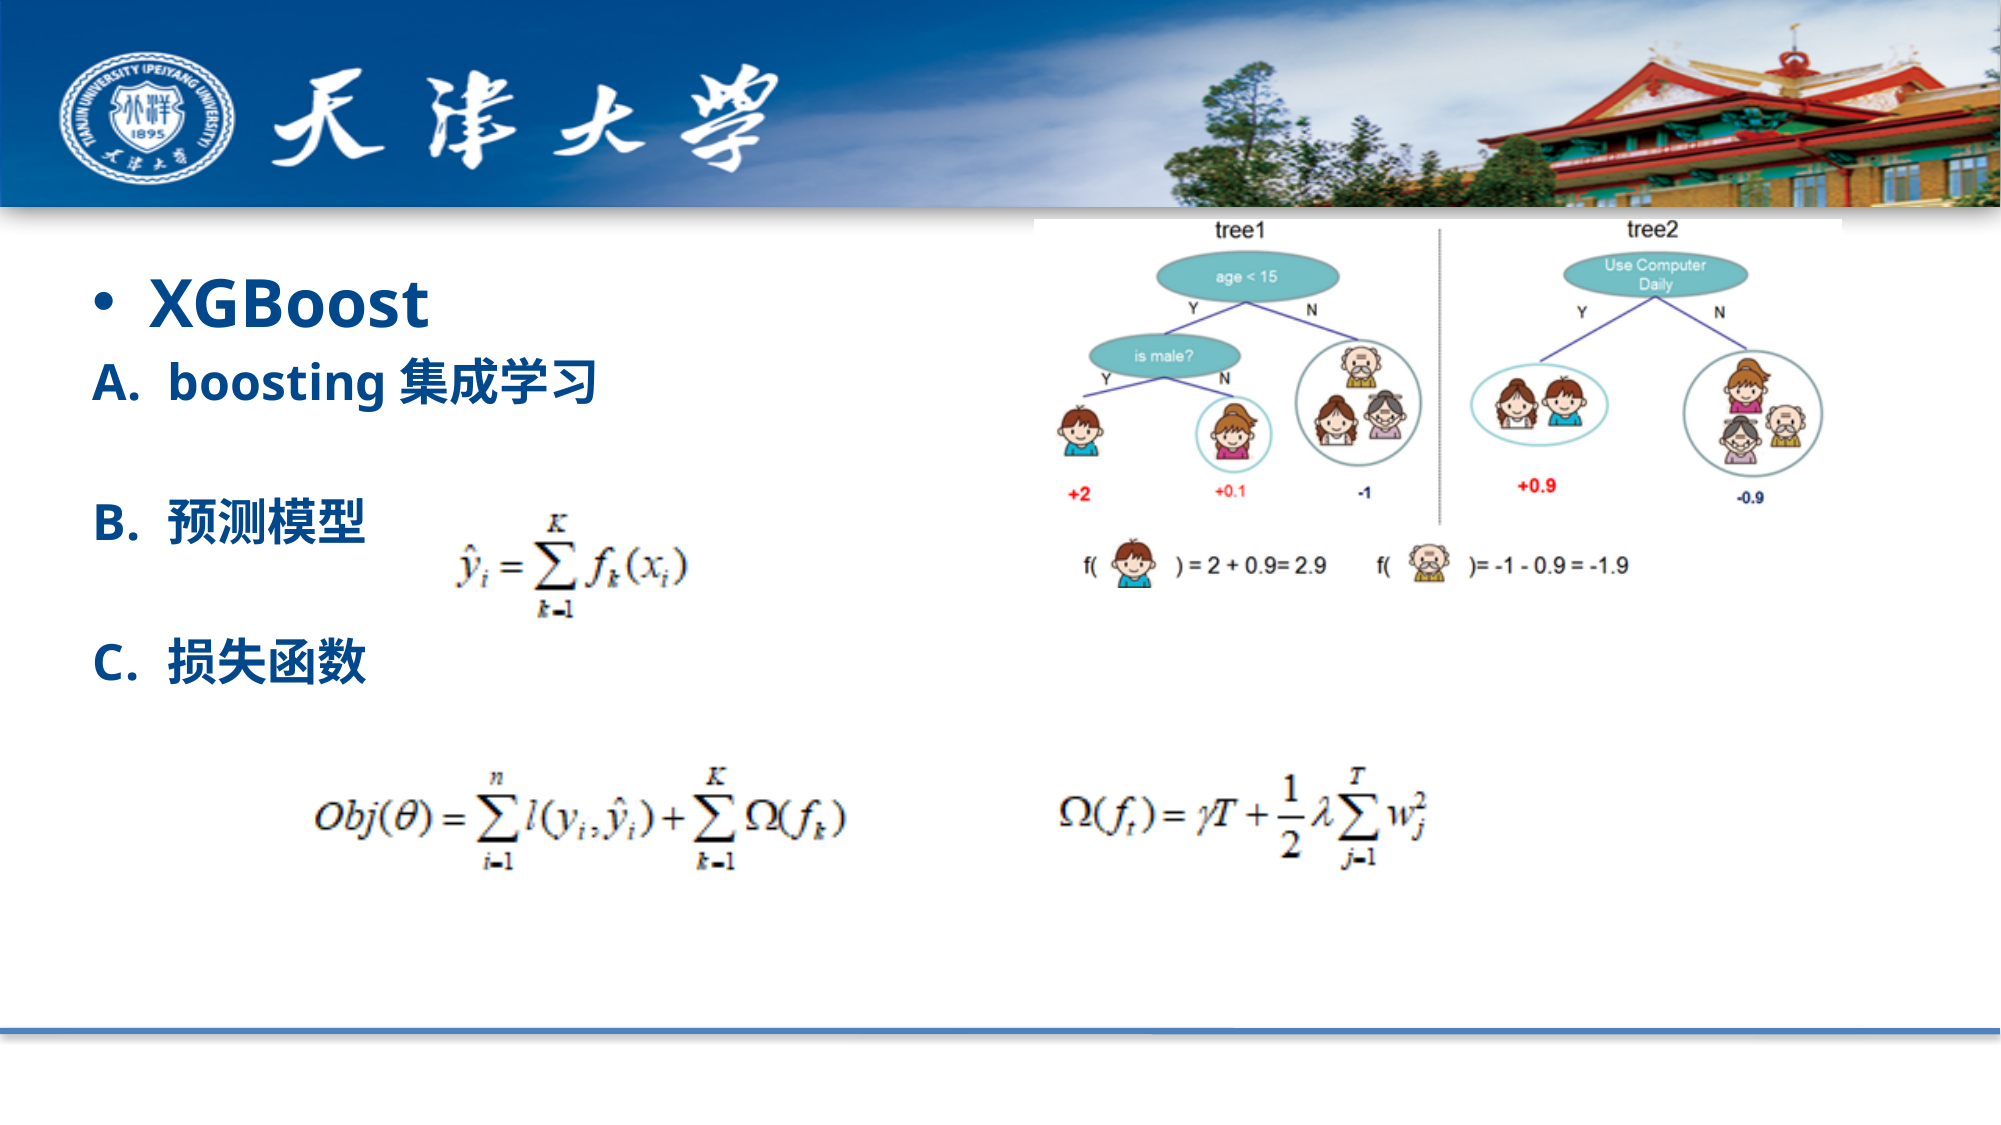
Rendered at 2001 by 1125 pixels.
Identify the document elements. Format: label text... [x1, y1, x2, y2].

list XGBoost boosting集成学习 预测模型 损失函数 [78, 253, 1842, 844]
picture [1033, 218, 1843, 589]
picture [308, 757, 853, 878]
picture [451, 505, 691, 626]
picture [0, 0, 2000, 207]
picture [1054, 758, 1437, 878]
